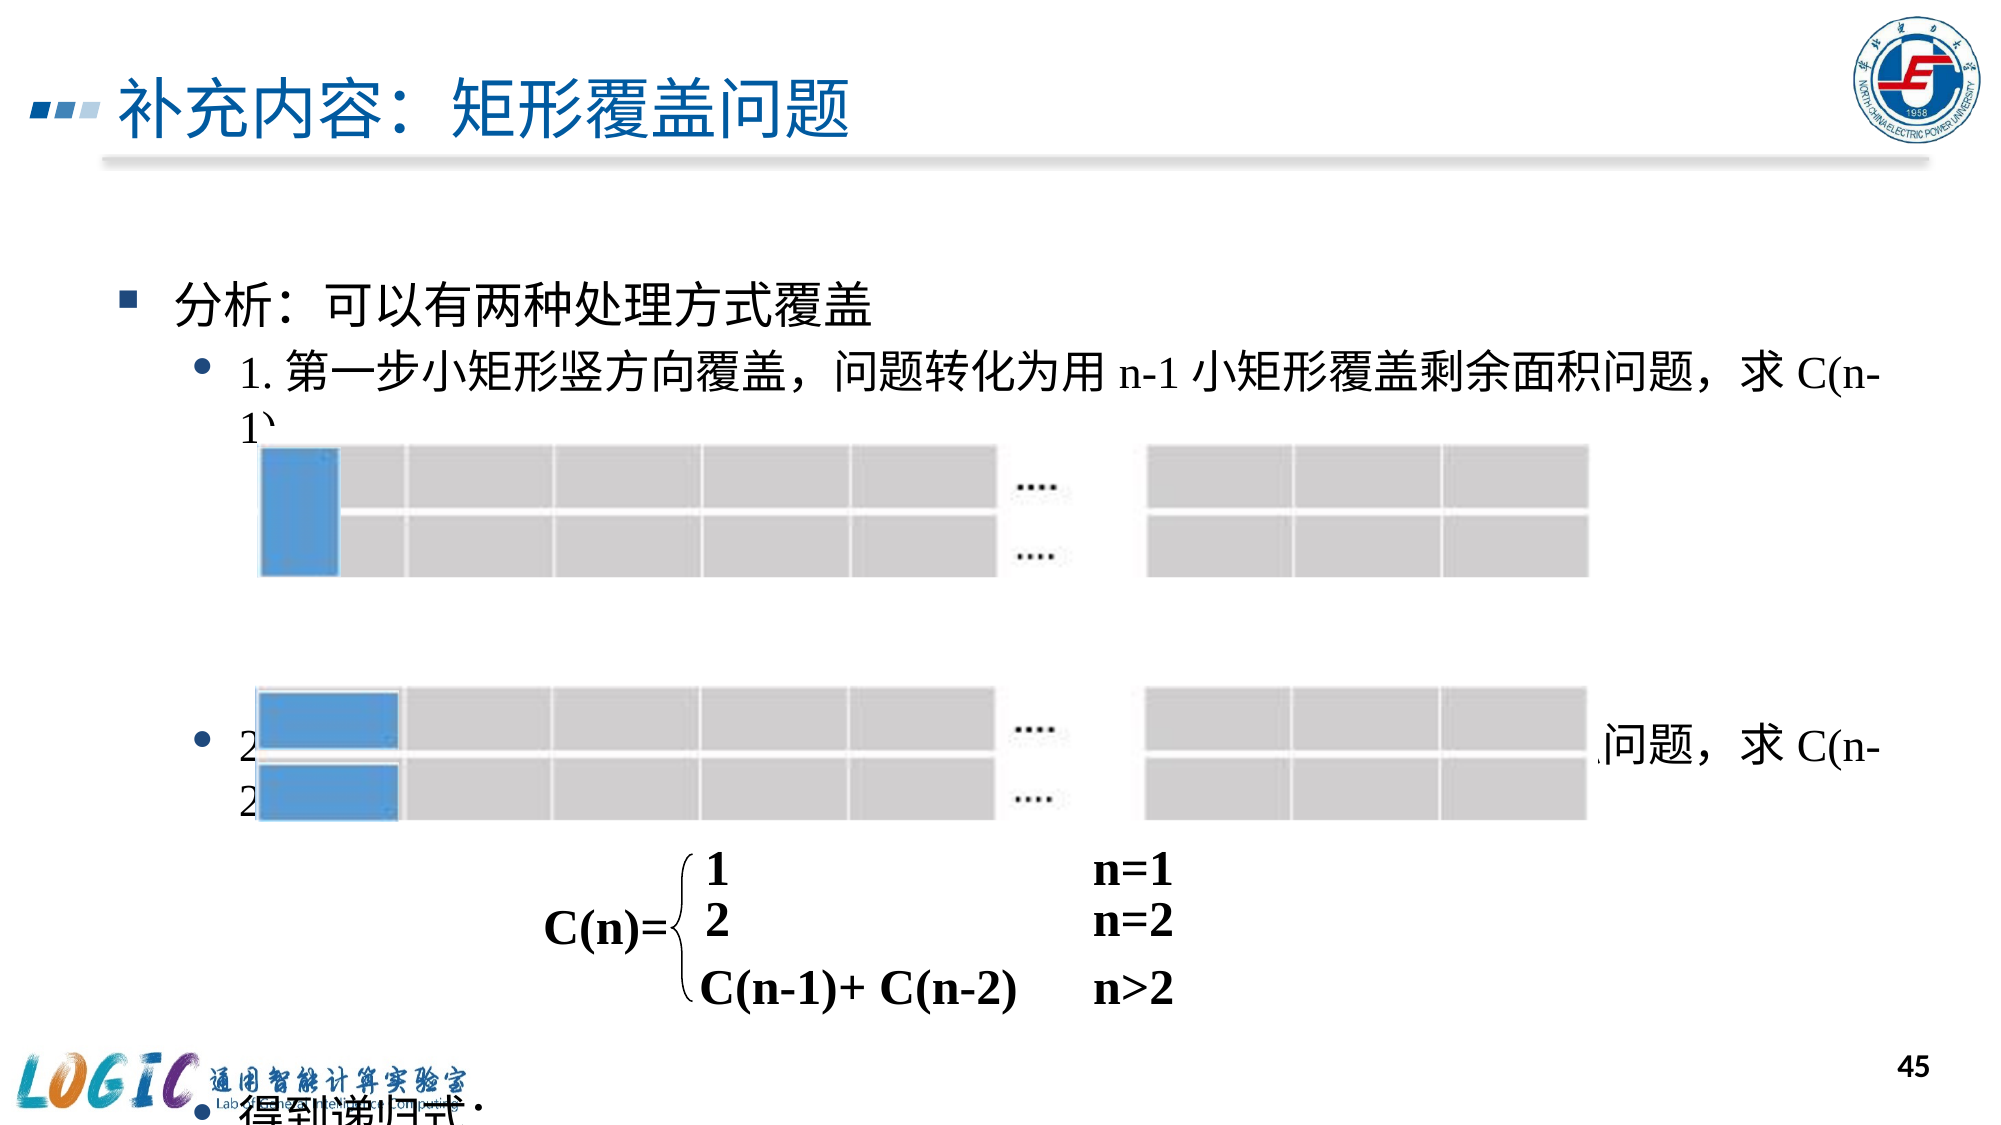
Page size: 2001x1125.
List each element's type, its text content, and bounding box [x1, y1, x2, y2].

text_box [255, 668, 1599, 841]
picture [0, 1034, 479, 1123]
text_box C(n-1)+ C(n-2) n>2 [684, 947, 1190, 1023]
slide_number 45 [1837, 1034, 1946, 1094]
title 补充内容：矩形覆盖问题 [102, 66, 1756, 173]
list 分析：可以有两种处理方式覆盖 1.第一步小矩形竖方向覆盖，问题转化为用n-1小矩形覆盖剩余面积问题，求C(n-1)。 2.第一步小矩形横方向覆盖，问题转化为用n-2小矩形覆盖剩余面积问题，求C(n-2)。 得到递归式： [102, 196, 1922, 1094]
text_box 1 n=1 [690, 849, 1189, 879]
text_box C(n)= [528, 887, 681, 963]
picture [1835, 3, 2001, 161]
text_box 2 n=2 [690, 879, 1189, 955]
text_box [671, 854, 690, 991]
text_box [256, 425, 1600, 599]
